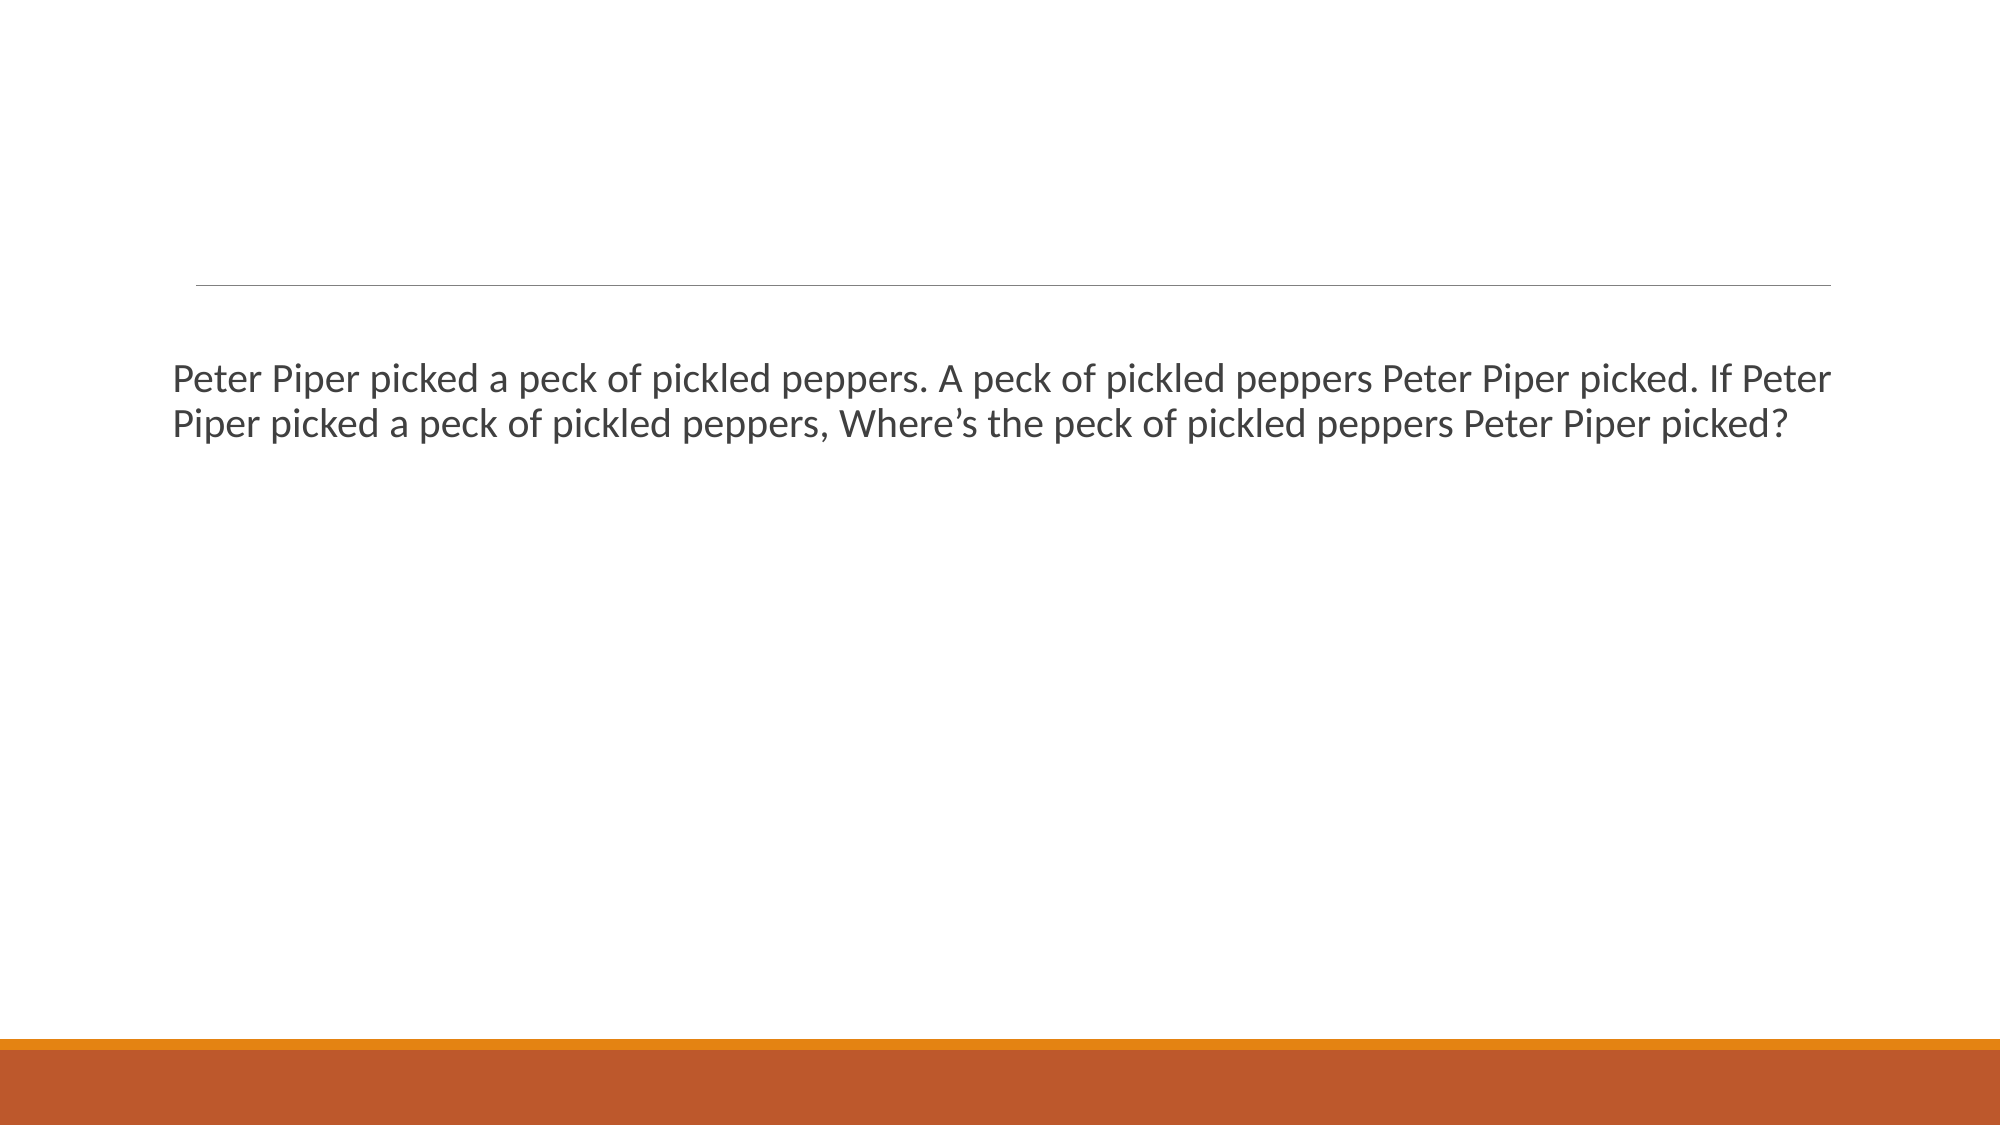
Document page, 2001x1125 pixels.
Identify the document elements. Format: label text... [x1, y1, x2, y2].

list Peter Piper picked a peck of pickled peppers. A peck of pickled peppers Peter Piper picked. If Peter Piper picked a peck of pickled peppers, Where’s the peck of pickled peppers Peter Piper picked? [157, 109, 1842, 694]
